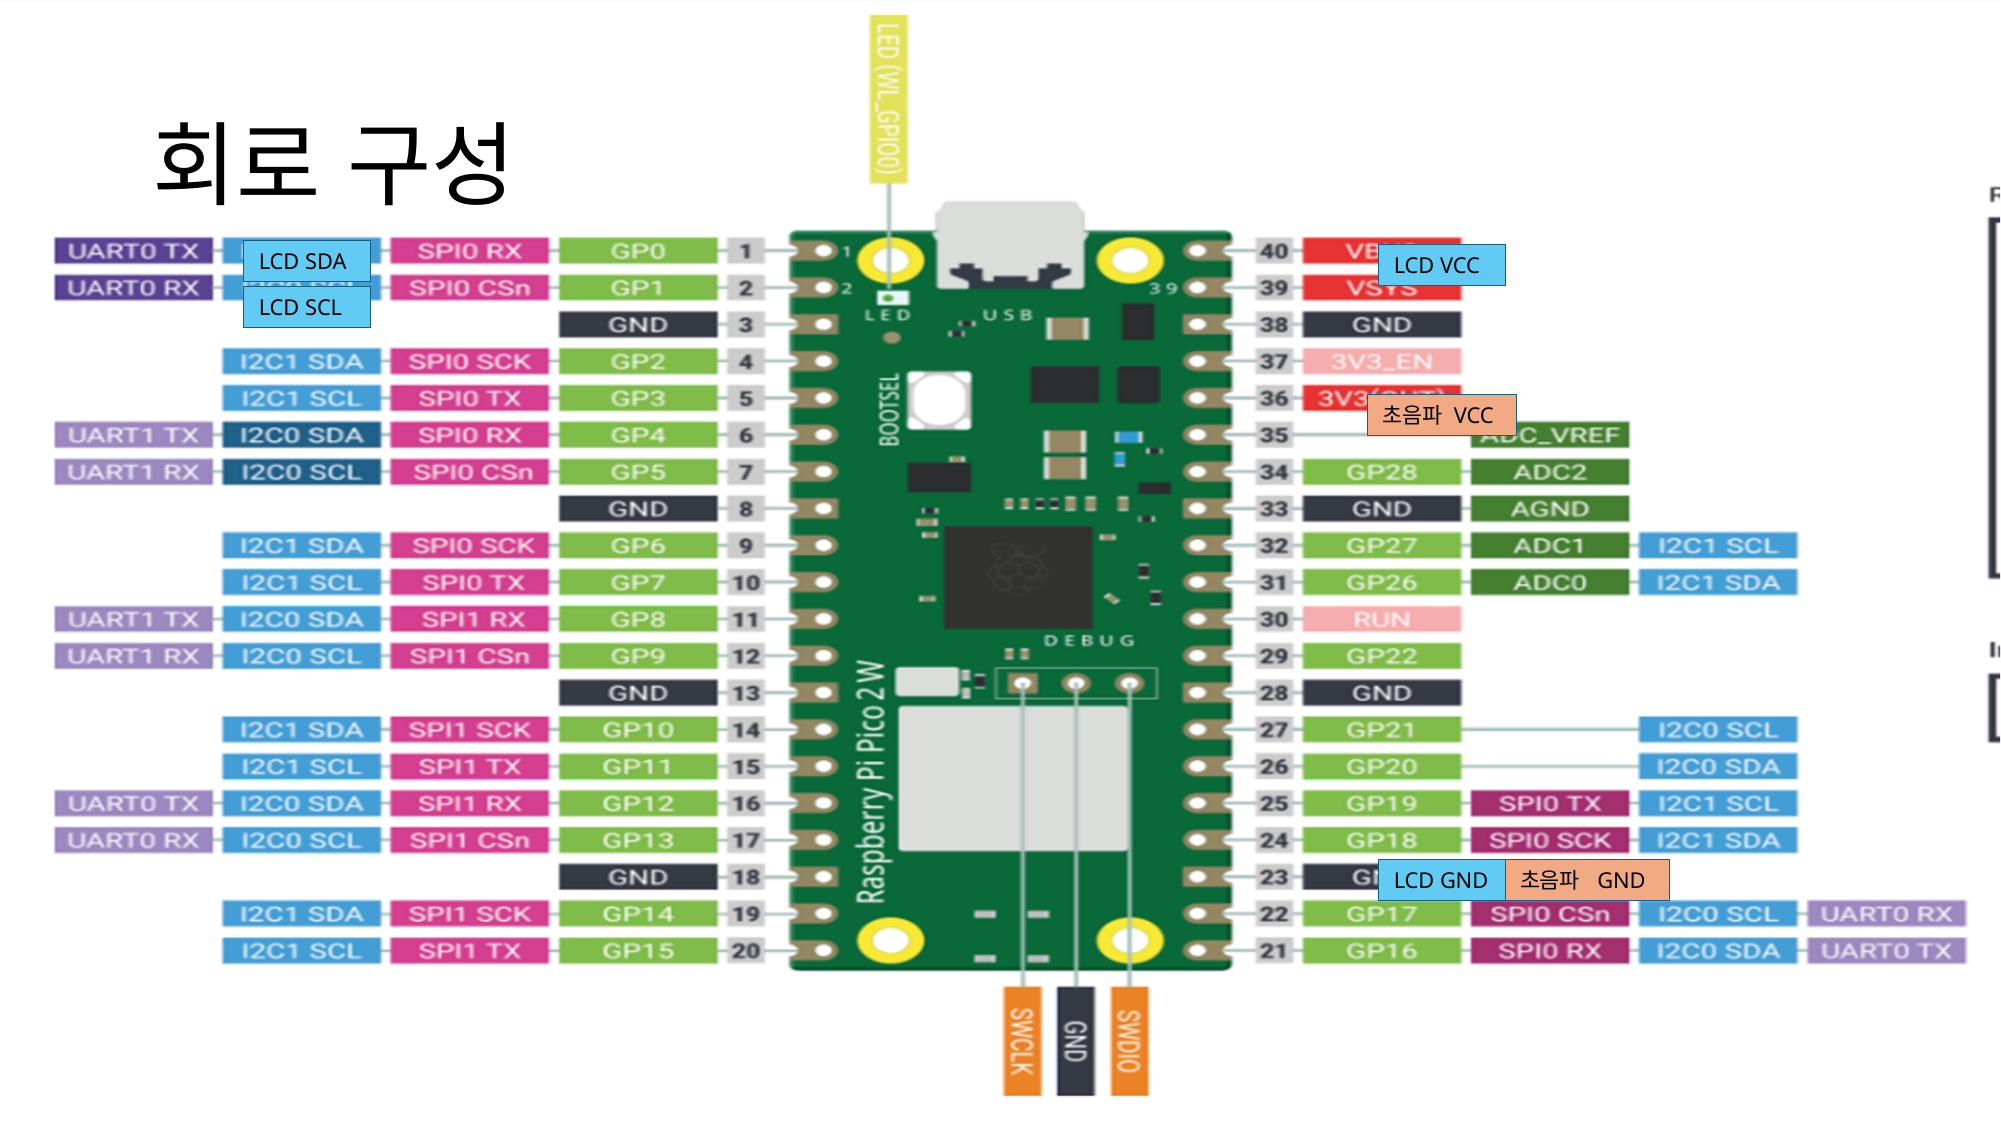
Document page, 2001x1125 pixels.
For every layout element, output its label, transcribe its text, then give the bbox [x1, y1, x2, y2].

text_box LCD GND [1378, 859, 1505, 901]
picture [0, 0, 2001, 1125]
text_box LCD SCL [243, 286, 371, 328]
text_box LCD VCC [1378, 244, 1506, 286]
text_box 초음파 GND [1505, 859, 1670, 901]
text_box LCD SDA [243, 240, 371, 282]
title 회로 구성 [137, 59, 1863, 278]
text_box 초음파 VCC [1367, 394, 1517, 436]
